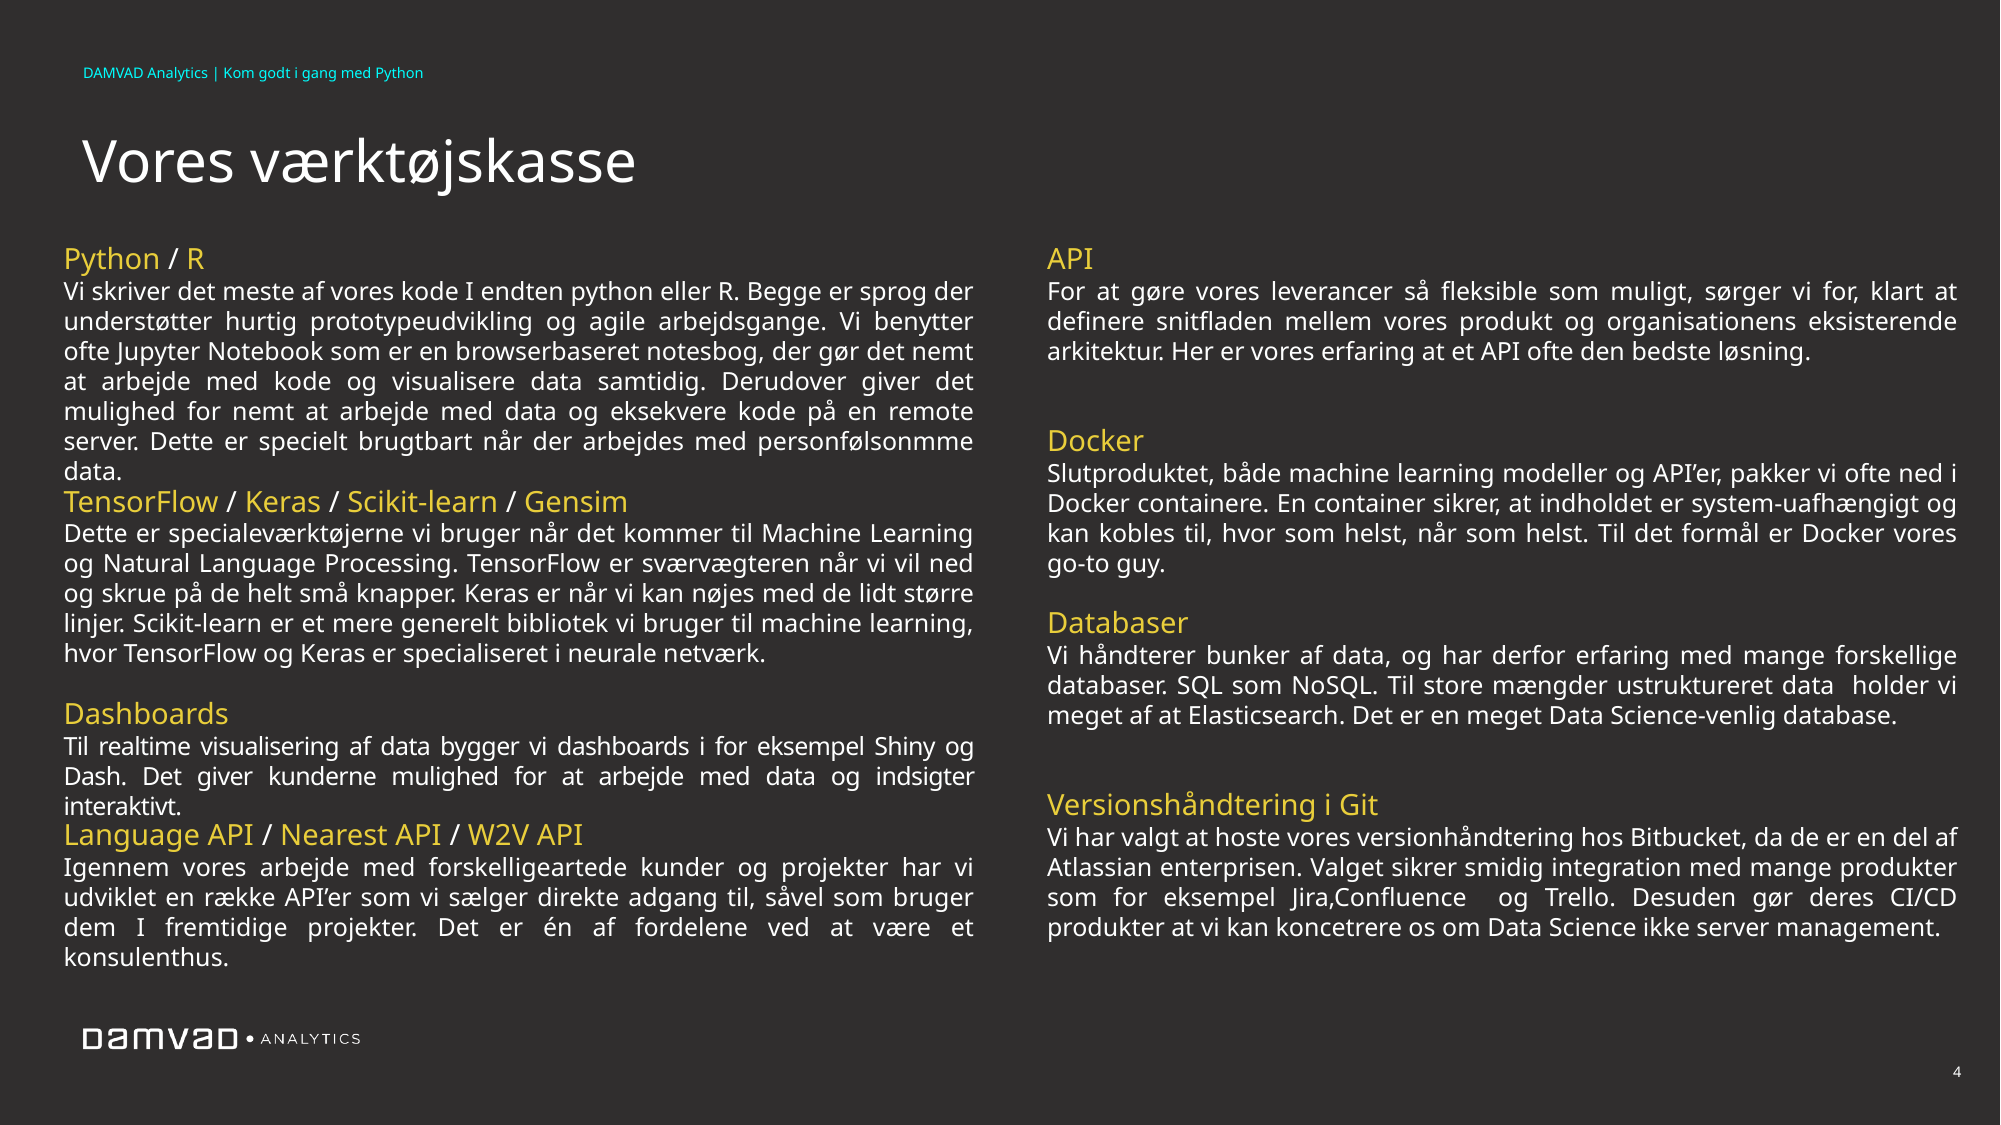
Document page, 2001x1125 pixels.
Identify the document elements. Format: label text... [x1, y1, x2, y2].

text_box Docker Slutproduktet, både machine learning modeller og API’er, pakker vi ofte ned i Docker containere. En container sikrer, at indholdet er system-uafhængigt og kan kobles til, hvor som helst, når som helst. Til det formål er Docker vores go-to guy. [1032, 415, 1974, 585]
picture [73, 1020, 368, 1057]
text_box Databaser Vi håndterer bunker af data, og har derfor erfaring med mange forskellige databaser. SQL som NoSQL. Til store mængder ustruktureret data holder vi meget af at Elasticsearch. Det er en meget Data Science-venlig database. [1032, 597, 1974, 737]
text_box API For at gøre vores leverancer så fleksible som muligt, sørger vi for, klart at definere snitfladen mellem vores produkt og organisationens eksisterende arkitektur. Her er vores erfaring at et API ofte den bedste løsning. [1032, 233, 1974, 373]
text_box Python / R Vi skriver det meste af vores kode I endten python eller R. Begge er sprog der understøtter hurtig prototypeudvikling og agile arbejdsgange. Vi benytter ofte Jupyter Notebook som er en browserbaseret notesbog, der gør det nemt at arbejde med kode og visualisere data samtidig. Derudover giver det mulighed for nemt at arbejde med data og eksekvere kode på en remote server. Dette er specielt brugtbart når der arbejdes med personfølsonmme data. [48, 233, 991, 475]
footer DAMVAD Analytics | Kom godt i gang med Python [68, 44, 743, 104]
text_box TensorFlow / Keras / Scikit-learn / Gensim Dette er specialeværktøjerne vi bruger når det kommer til Machine Learning og Natural Language Processing. TensorFlow er sværvægteren når vi vil ned og skrue på de helt små knapper. Keras er når vi kan nøjes med de lidt større linjer. Scikit-learn er et mere generelt bibliotek vi bruger til machine learning, hvor TensorFlow og Keras er specialiseret i neurale netværk. [48, 475, 991, 676]
slide_number 4 [1526, 1042, 1977, 1103]
text_box Language API / Nearest API / W2V API Igennem vores arbejde med forskelligeartede kunder og projekter har vi udviklet en række API’er som vi sælger direkte adgang til, såvel som bruger dem I fremtidige projekter. Det er én af fordelene ved at være et konsulenthus. [48, 828, 991, 979]
text_box Versionshåndtering i Git Vi har valgt at hoste vores versionhåndtering hos Bitbucket, da de er en del af Atlassian enterprisen. Valget sikrer smidig integration med mange produkter som for eksempel Jira,Confluence og Trello. Desuden gør deres CI/CD produkter at vi kan koncetrere os om Data Science ikke server management. [1032, 779, 1974, 949]
text_box Dashboards Til realtime visualisering af data bygger vi dashboards i for eksempel Shiny og Dash. Det giver kunderne mulighed for at arbejde med data og indsigter interaktivt. [48, 687, 991, 828]
text_box Vores værktøjskasse [68, 124, 658, 213]
